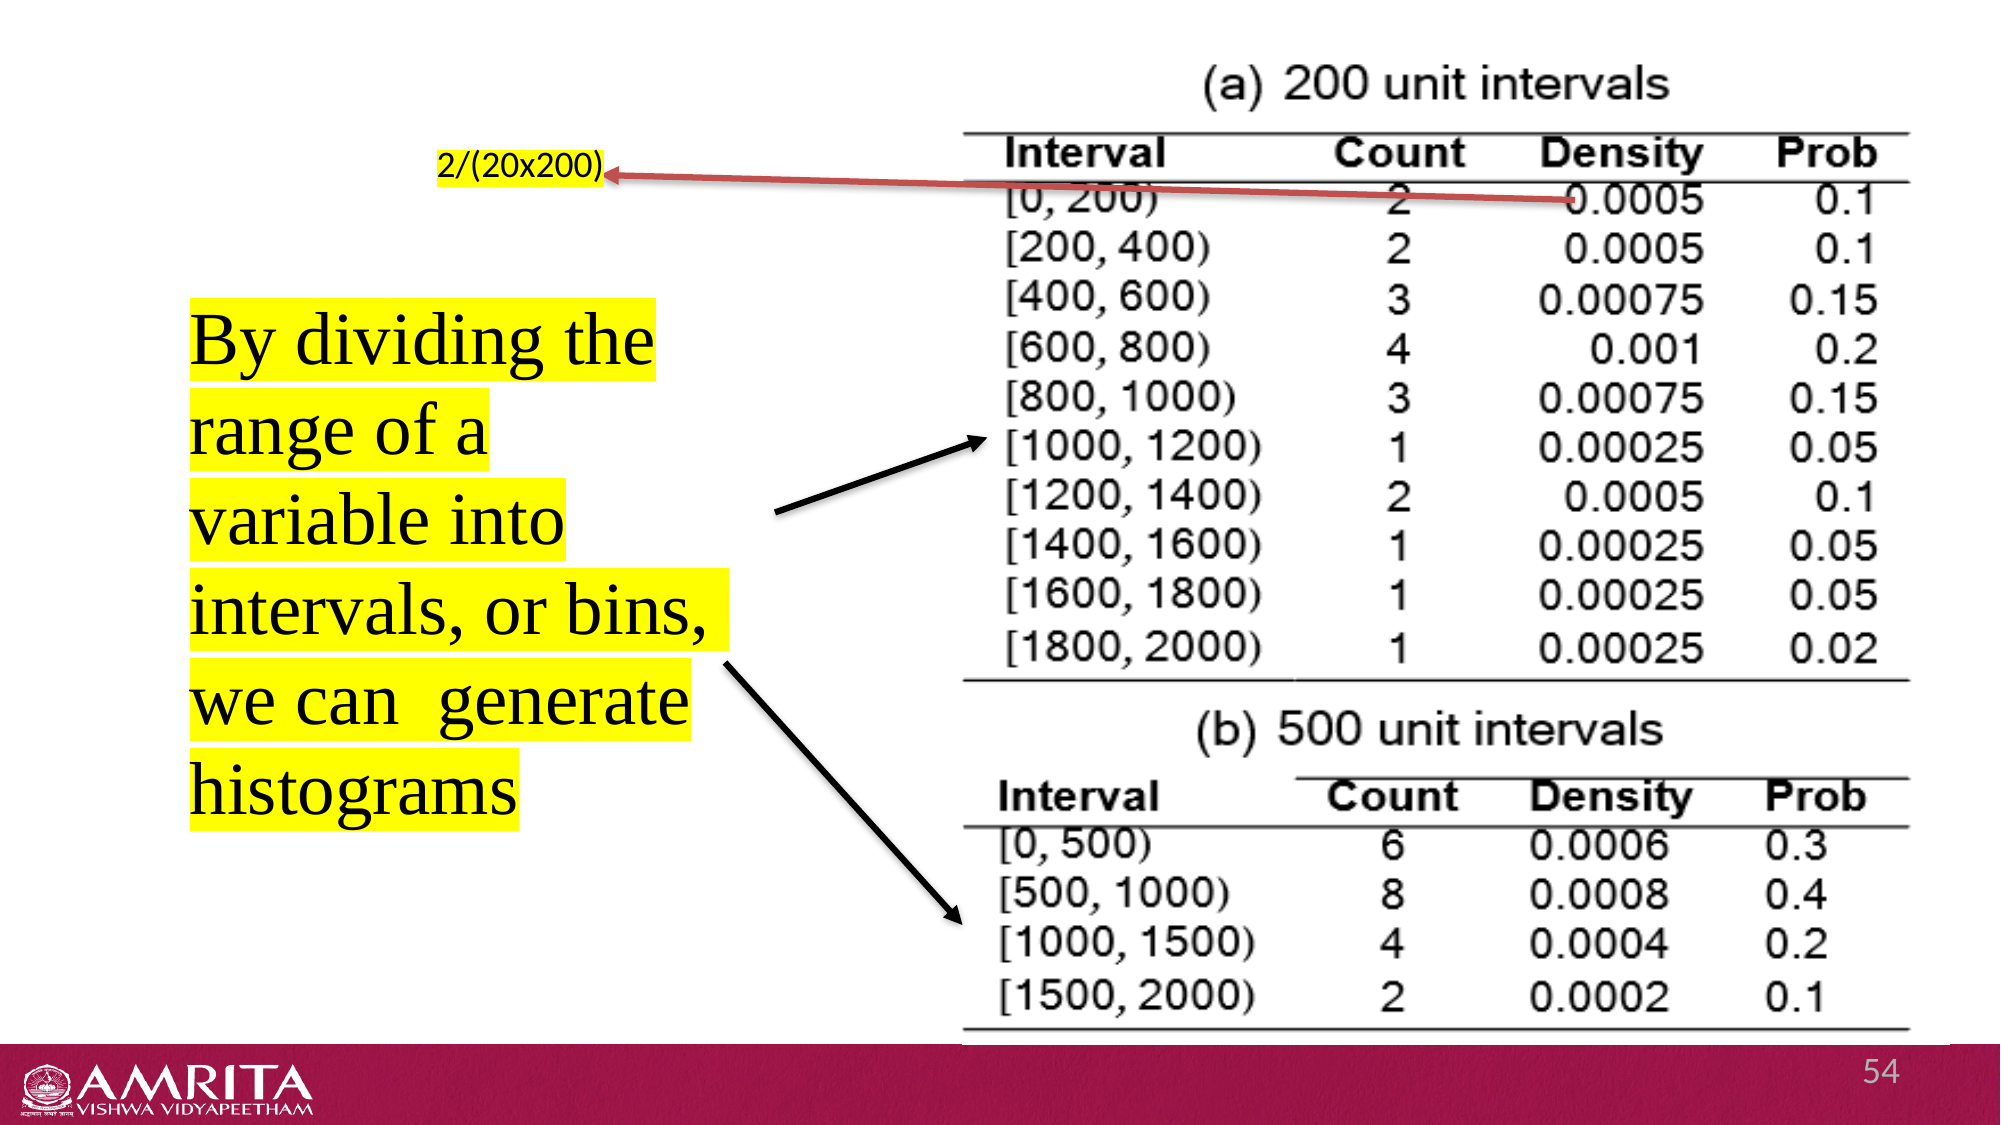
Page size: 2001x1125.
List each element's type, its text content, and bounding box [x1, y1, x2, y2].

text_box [774, 437, 988, 513]
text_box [599, 174, 1576, 201]
text_box By dividing the range of a variable into intervals, or bins, we can generate histograms [174, 282, 763, 837]
text_box 2/(20x200) [421, 133, 704, 193]
slide_number 54 [1440, 1053, 1900, 1103]
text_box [724, 662, 963, 926]
picture [0, 22, 2000, 1125]
